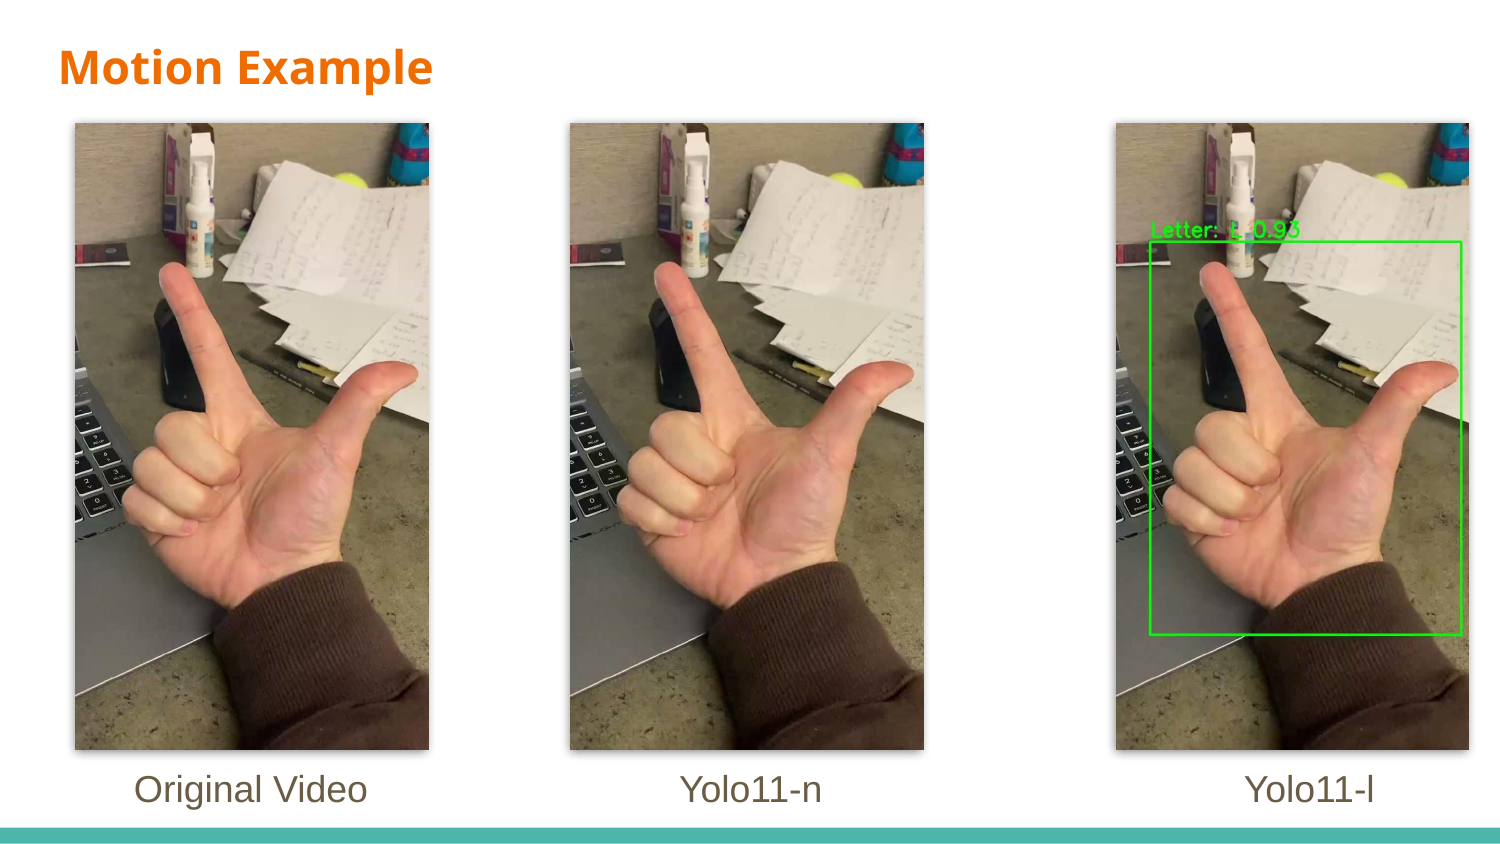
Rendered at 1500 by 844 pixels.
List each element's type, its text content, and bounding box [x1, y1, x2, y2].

title Motion Example [42, 19, 1441, 114]
picture [570, 122, 924, 751]
text_box Original Video [118, 760, 417, 784]
text_box Yolo11-n [664, 750, 962, 784]
text_box Yolo11-l [1228, 760, 1428, 784]
picture [420, 122, 429, 139]
picture [1460, 122, 1469, 137]
picture [75, 122, 429, 751]
picture [1115, 122, 1469, 751]
picture [915, 122, 924, 138]
